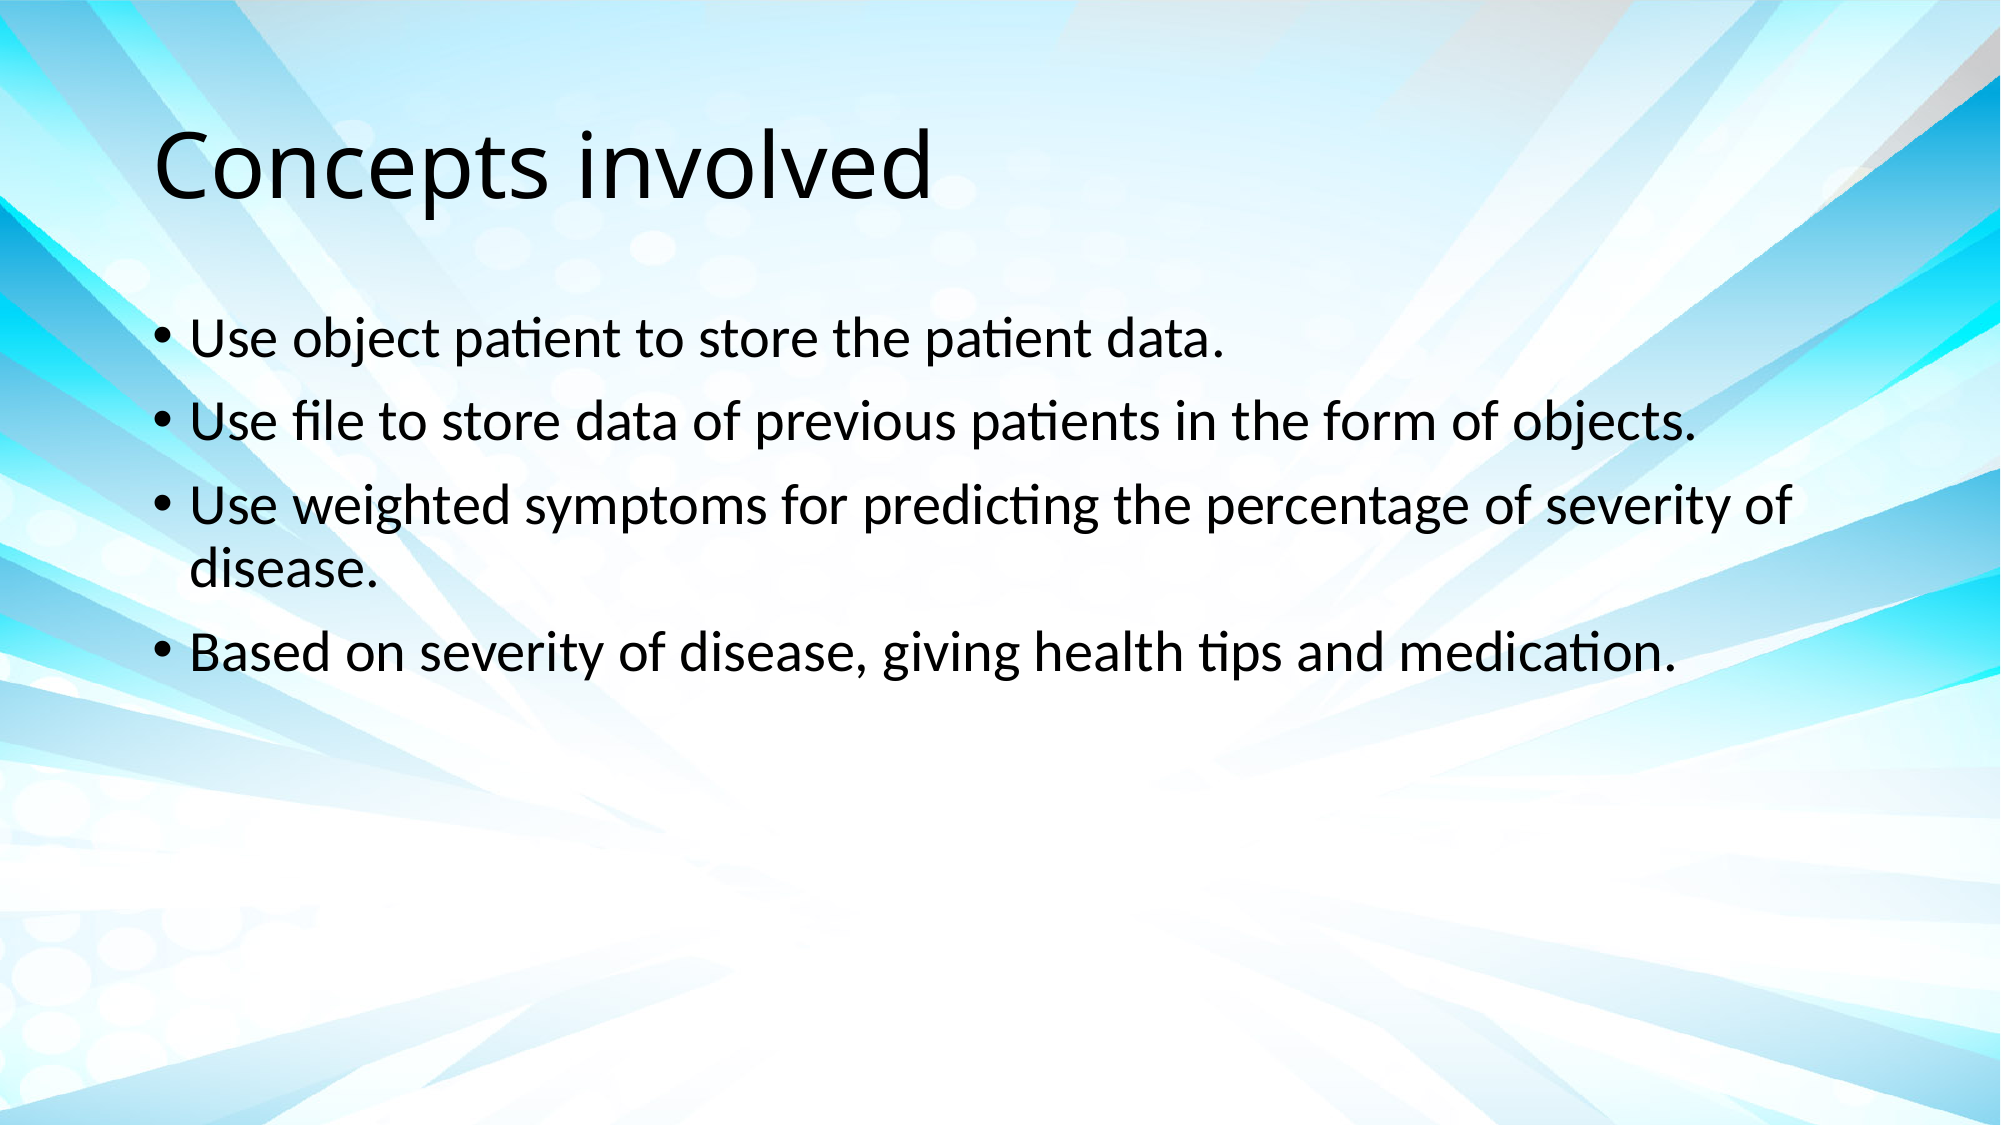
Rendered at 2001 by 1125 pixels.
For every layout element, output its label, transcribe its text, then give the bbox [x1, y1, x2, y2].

list Use object patient to store the patient data. Use file to store data of previous patients in the form of objects. Use weighted symptoms for predicting the percentage of severity of disease. Based on severity of disease, giving health tips and medication. [137, 299, 1863, 1014]
title Concepts involved [137, 59, 1863, 278]
picture [0, 0, 2001, 1125]
